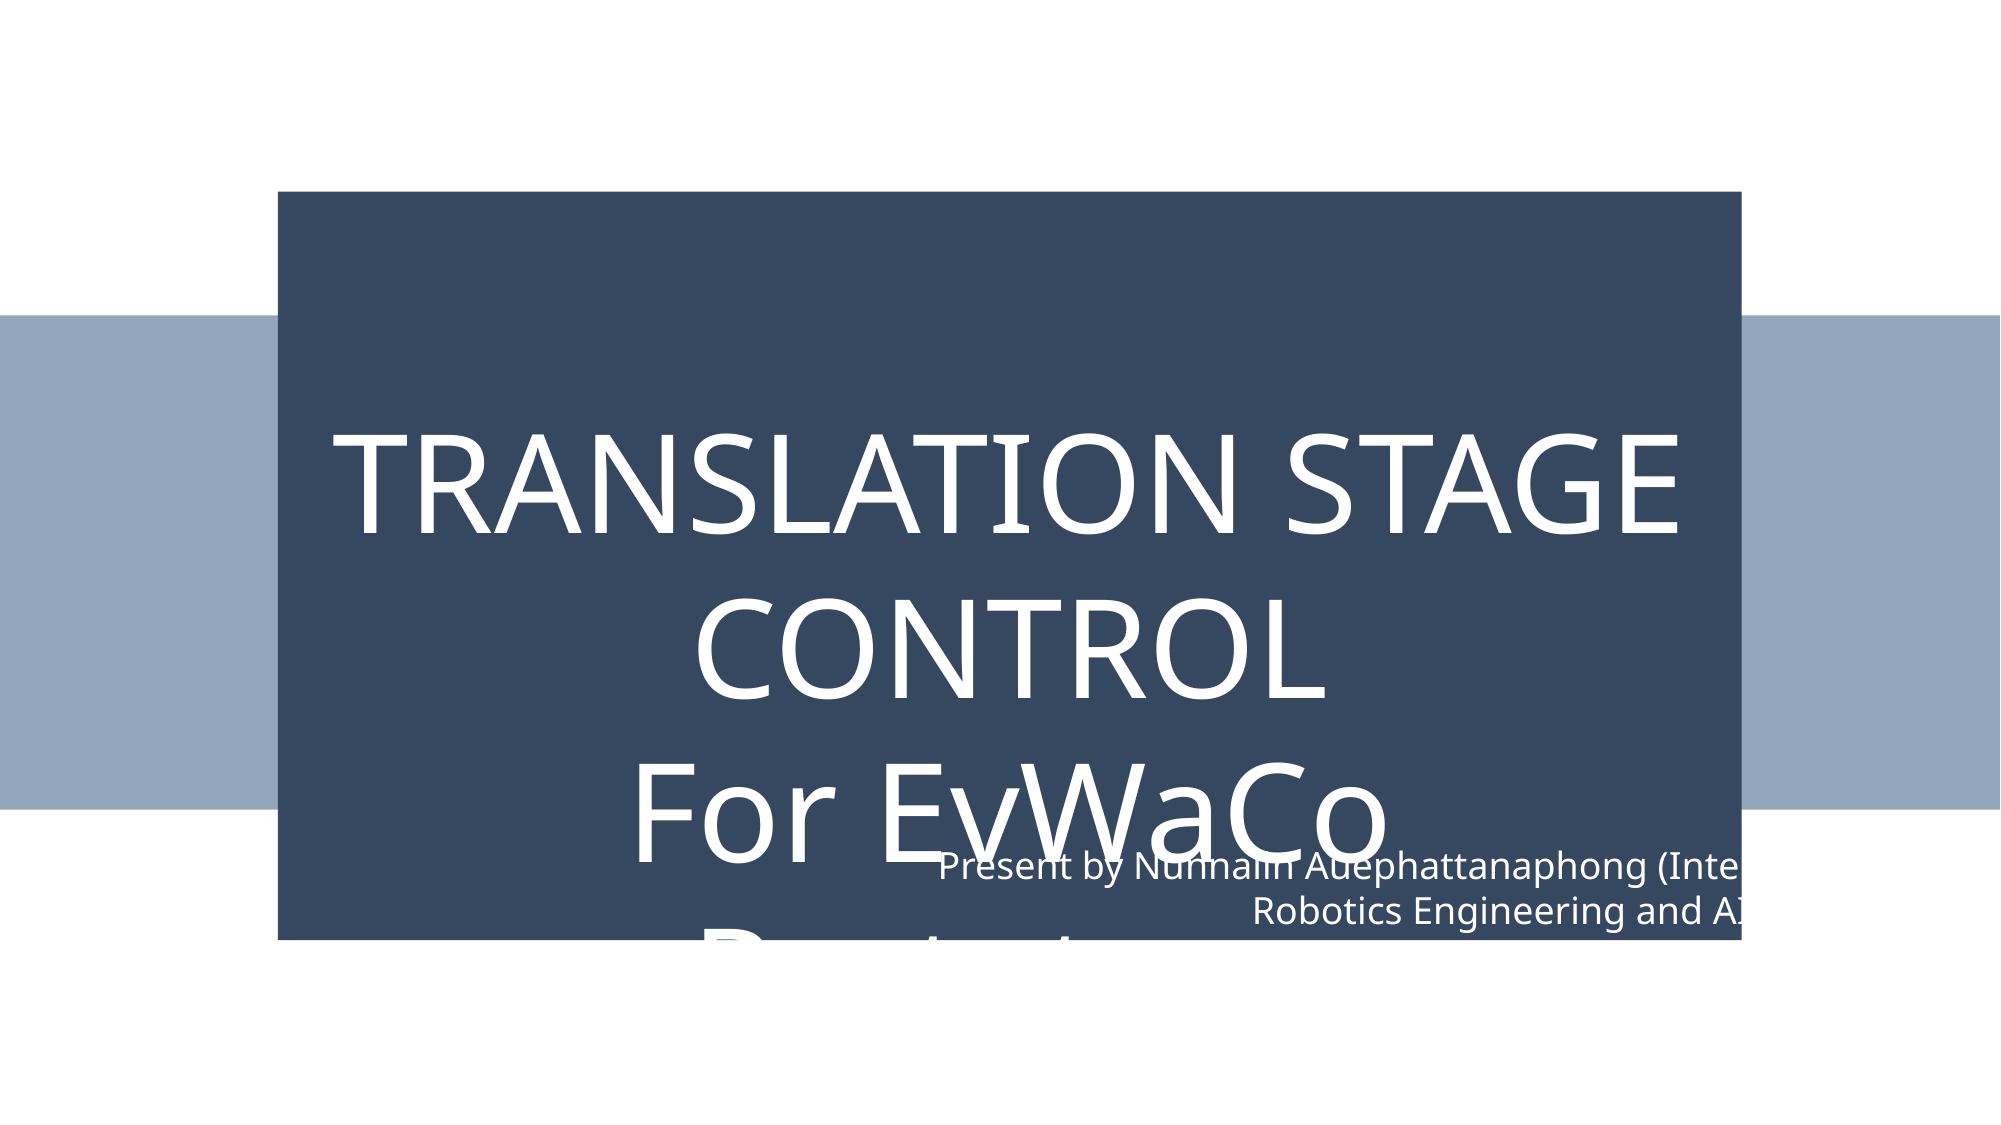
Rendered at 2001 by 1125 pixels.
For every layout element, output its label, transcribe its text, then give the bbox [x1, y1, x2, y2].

text_box [276, 190, 1743, 942]
text_box TRANSLATION STAGE CONTROL For EvWaCo Prototype [277, 388, 1742, 1063]
text_box [1743, 314, 2000, 811]
text_box [0, 314, 276, 811]
text_box Present by Nunnalin Auephattanaphong (Internship) Robotics Engineering and AI, CMU. [922, 834, 1879, 939]
